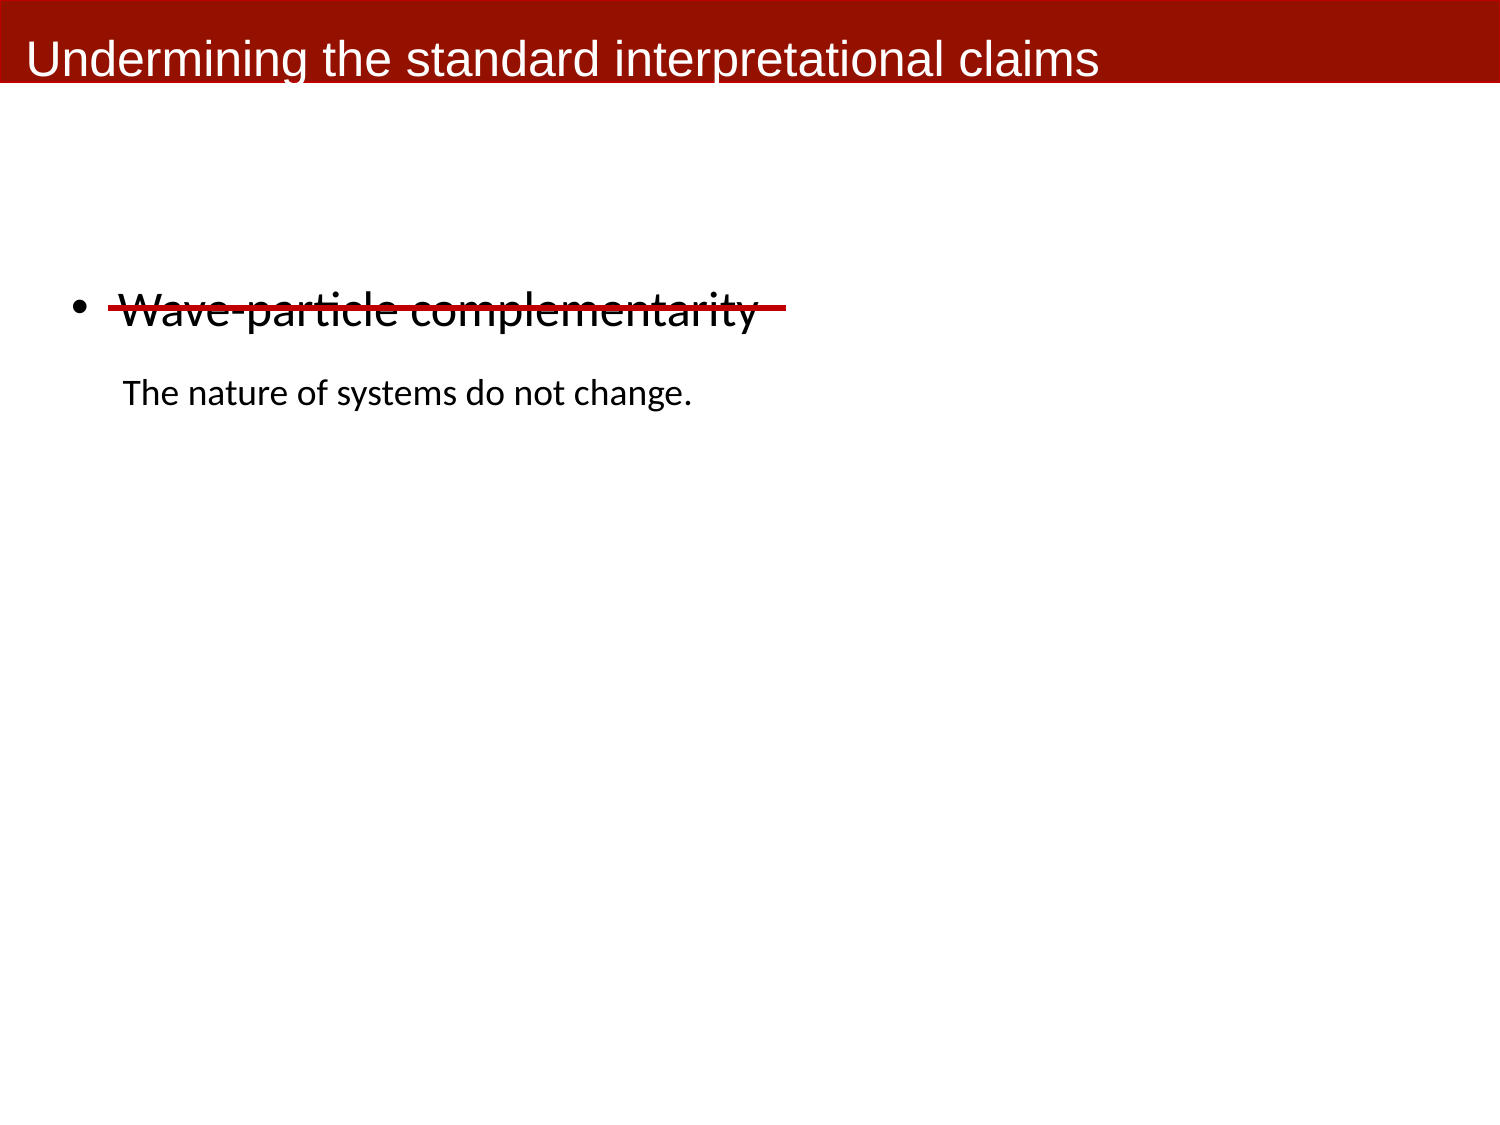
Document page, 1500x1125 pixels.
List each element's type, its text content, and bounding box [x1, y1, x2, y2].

text_box [0, 0, 1500, 83]
text_box Wave-particle complementarity [56, 268, 1444, 344]
text_box Undermining the standard interpretational claims [10, 18, 1116, 94]
text_box The nature of systems do not change. [108, 360, 1390, 421]
